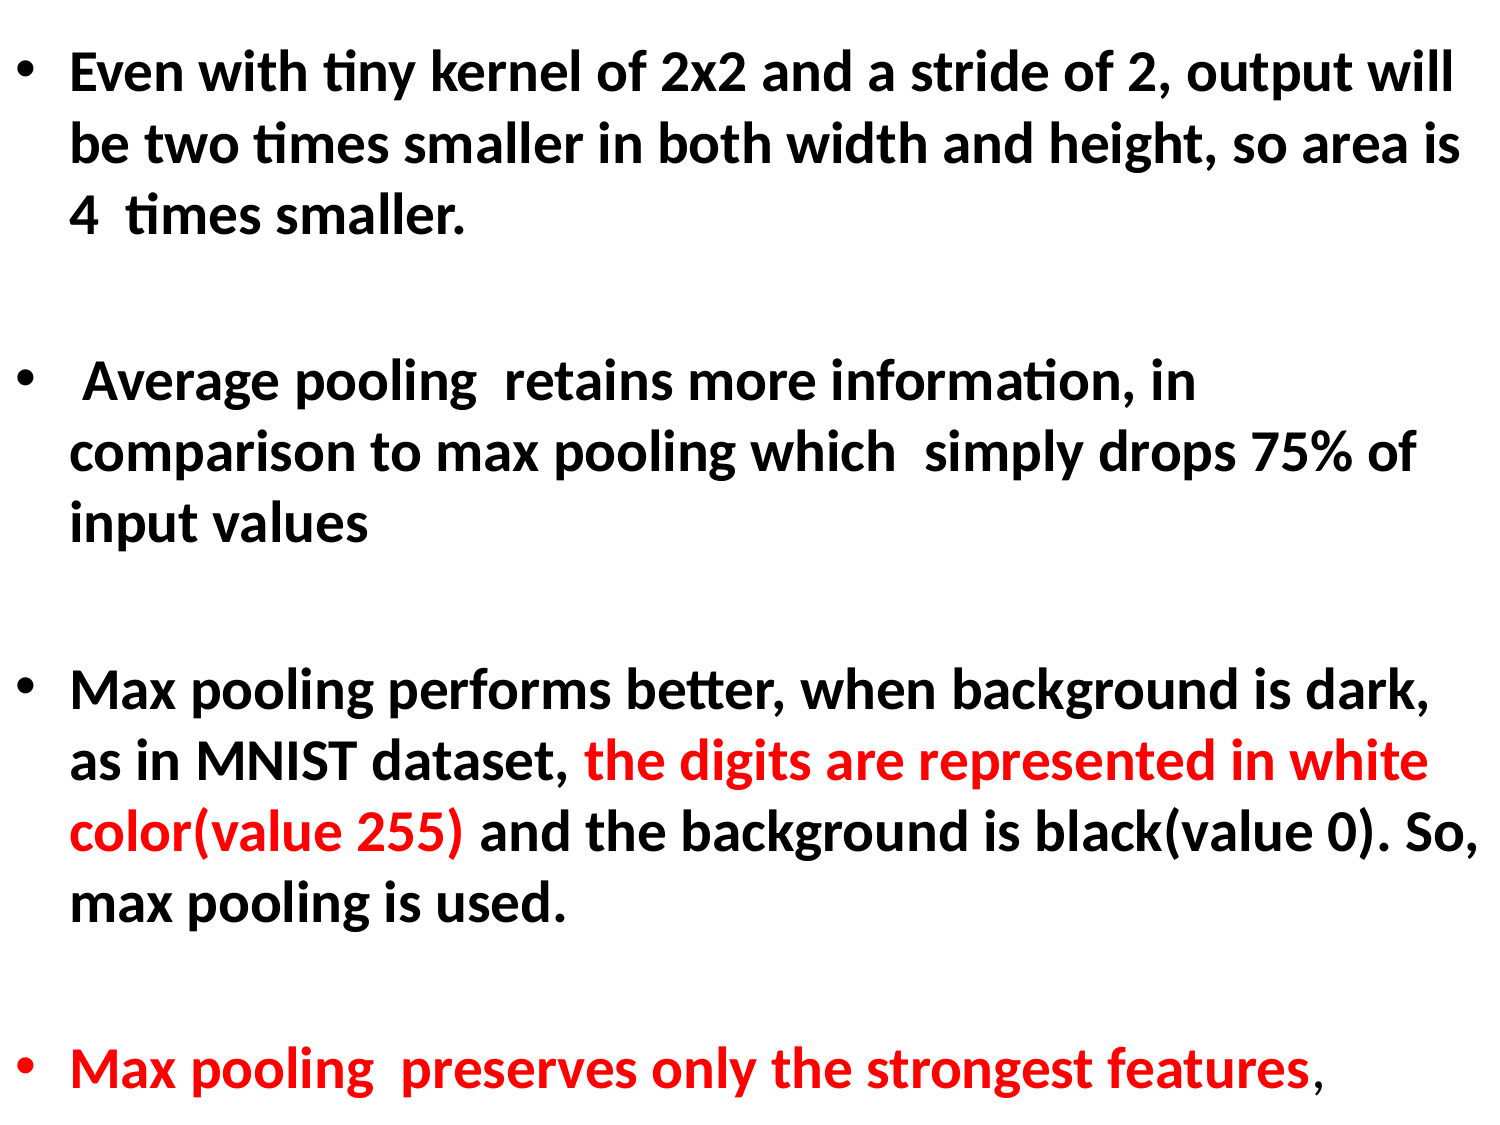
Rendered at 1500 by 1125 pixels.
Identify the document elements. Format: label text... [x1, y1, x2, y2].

list Even with tiny kernel of 2x2 and a stride of 2, output will be two times smaller in both width and height, so area is 4 times smaller. Average pooling retains more information, in comparison to max pooling which simply drops 75% of input values Max pooling performs better, when background is dark, as in MNIST dataset, the digits are represented in white color(value 255) and the background is black(value 0). So, max pooling is used. Max pooling preserves only the strongest features, [0, 24, 1500, 1125]
